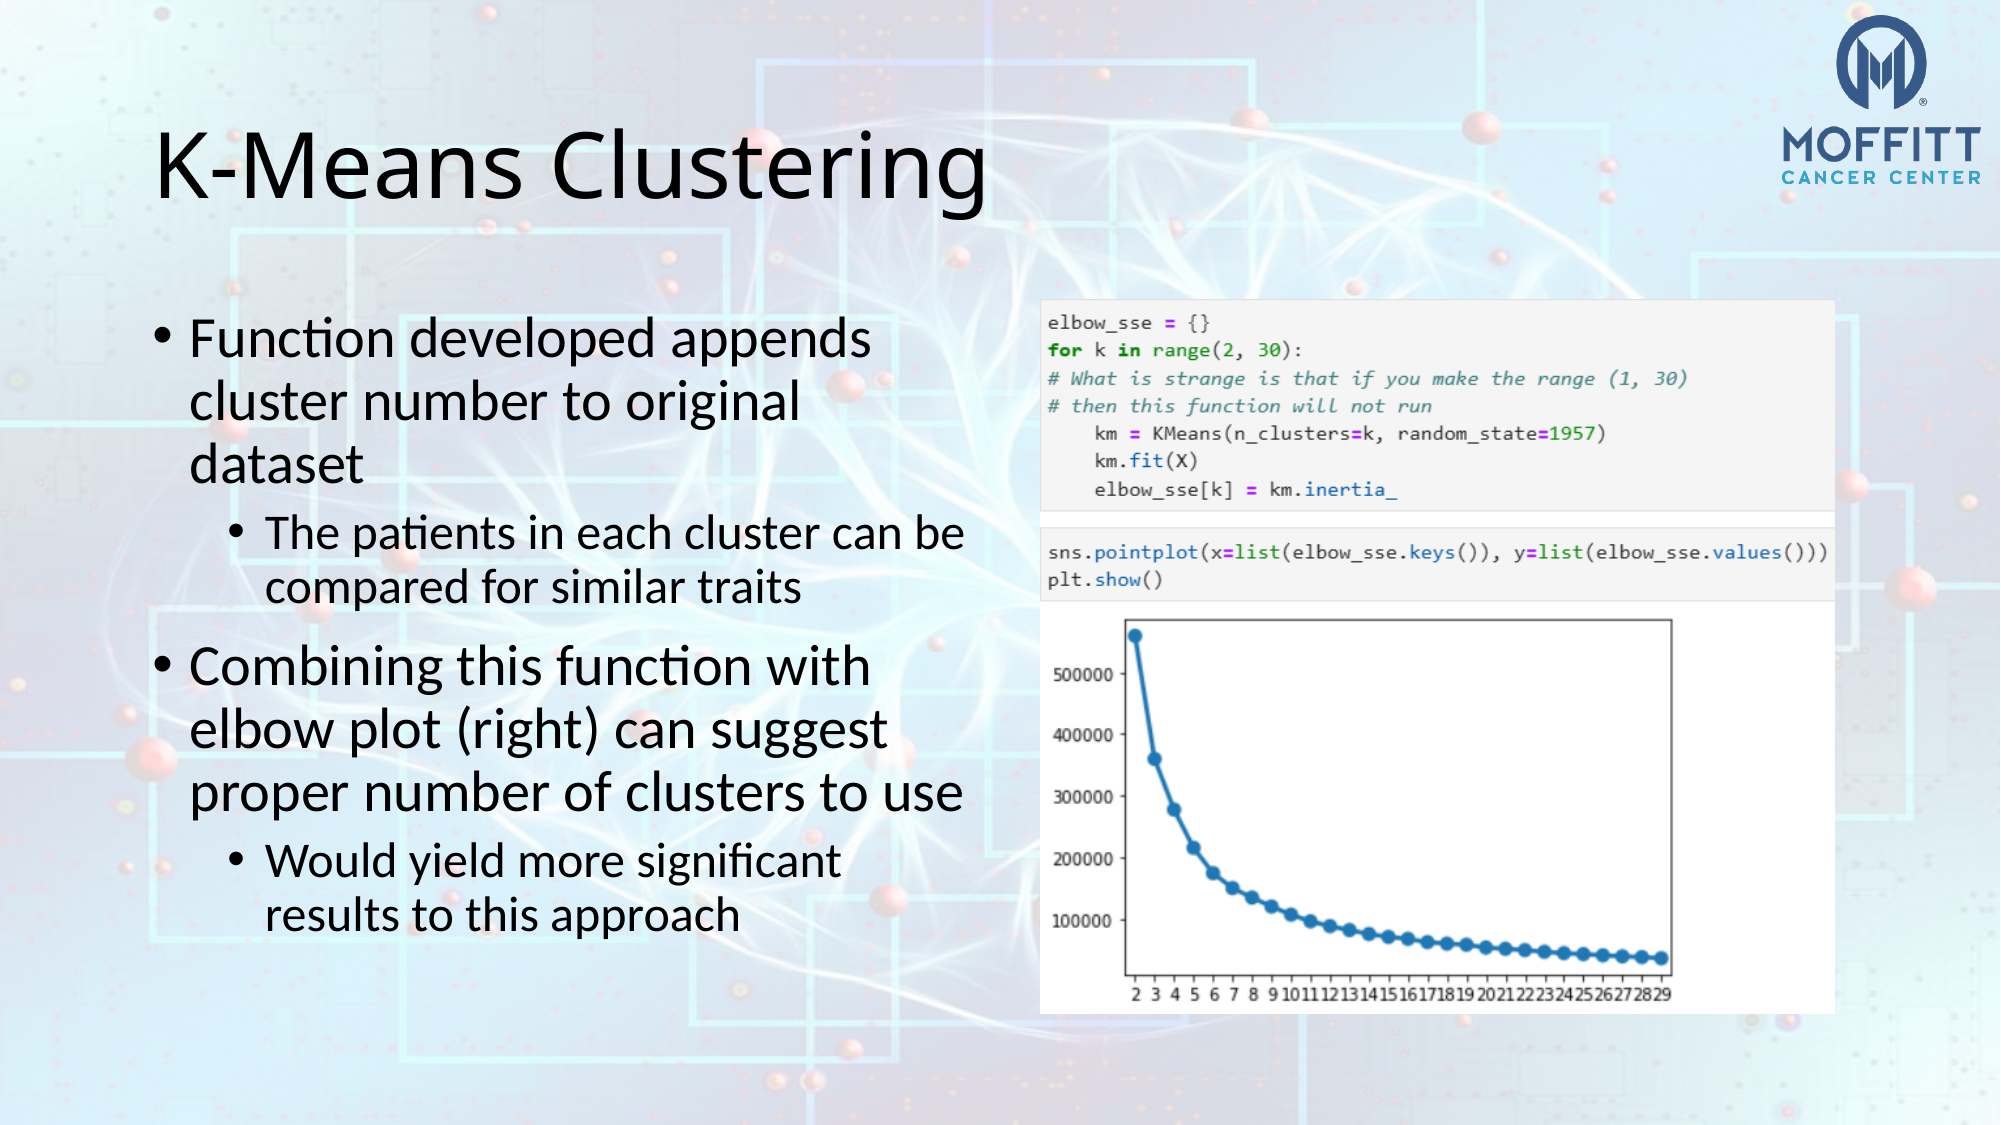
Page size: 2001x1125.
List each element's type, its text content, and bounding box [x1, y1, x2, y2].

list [1040, 299, 1835, 1014]
title K-Means Clustering [137, 59, 1863, 278]
picture [1782, 15, 1981, 184]
list Function developed appends cluster number to original dataset The patients in each cluster can be compared for similar traits Combining this function with elbow plot (right) can suggest proper number of clusters to use Would yield more significant results to this approach [137, 299, 988, 1014]
